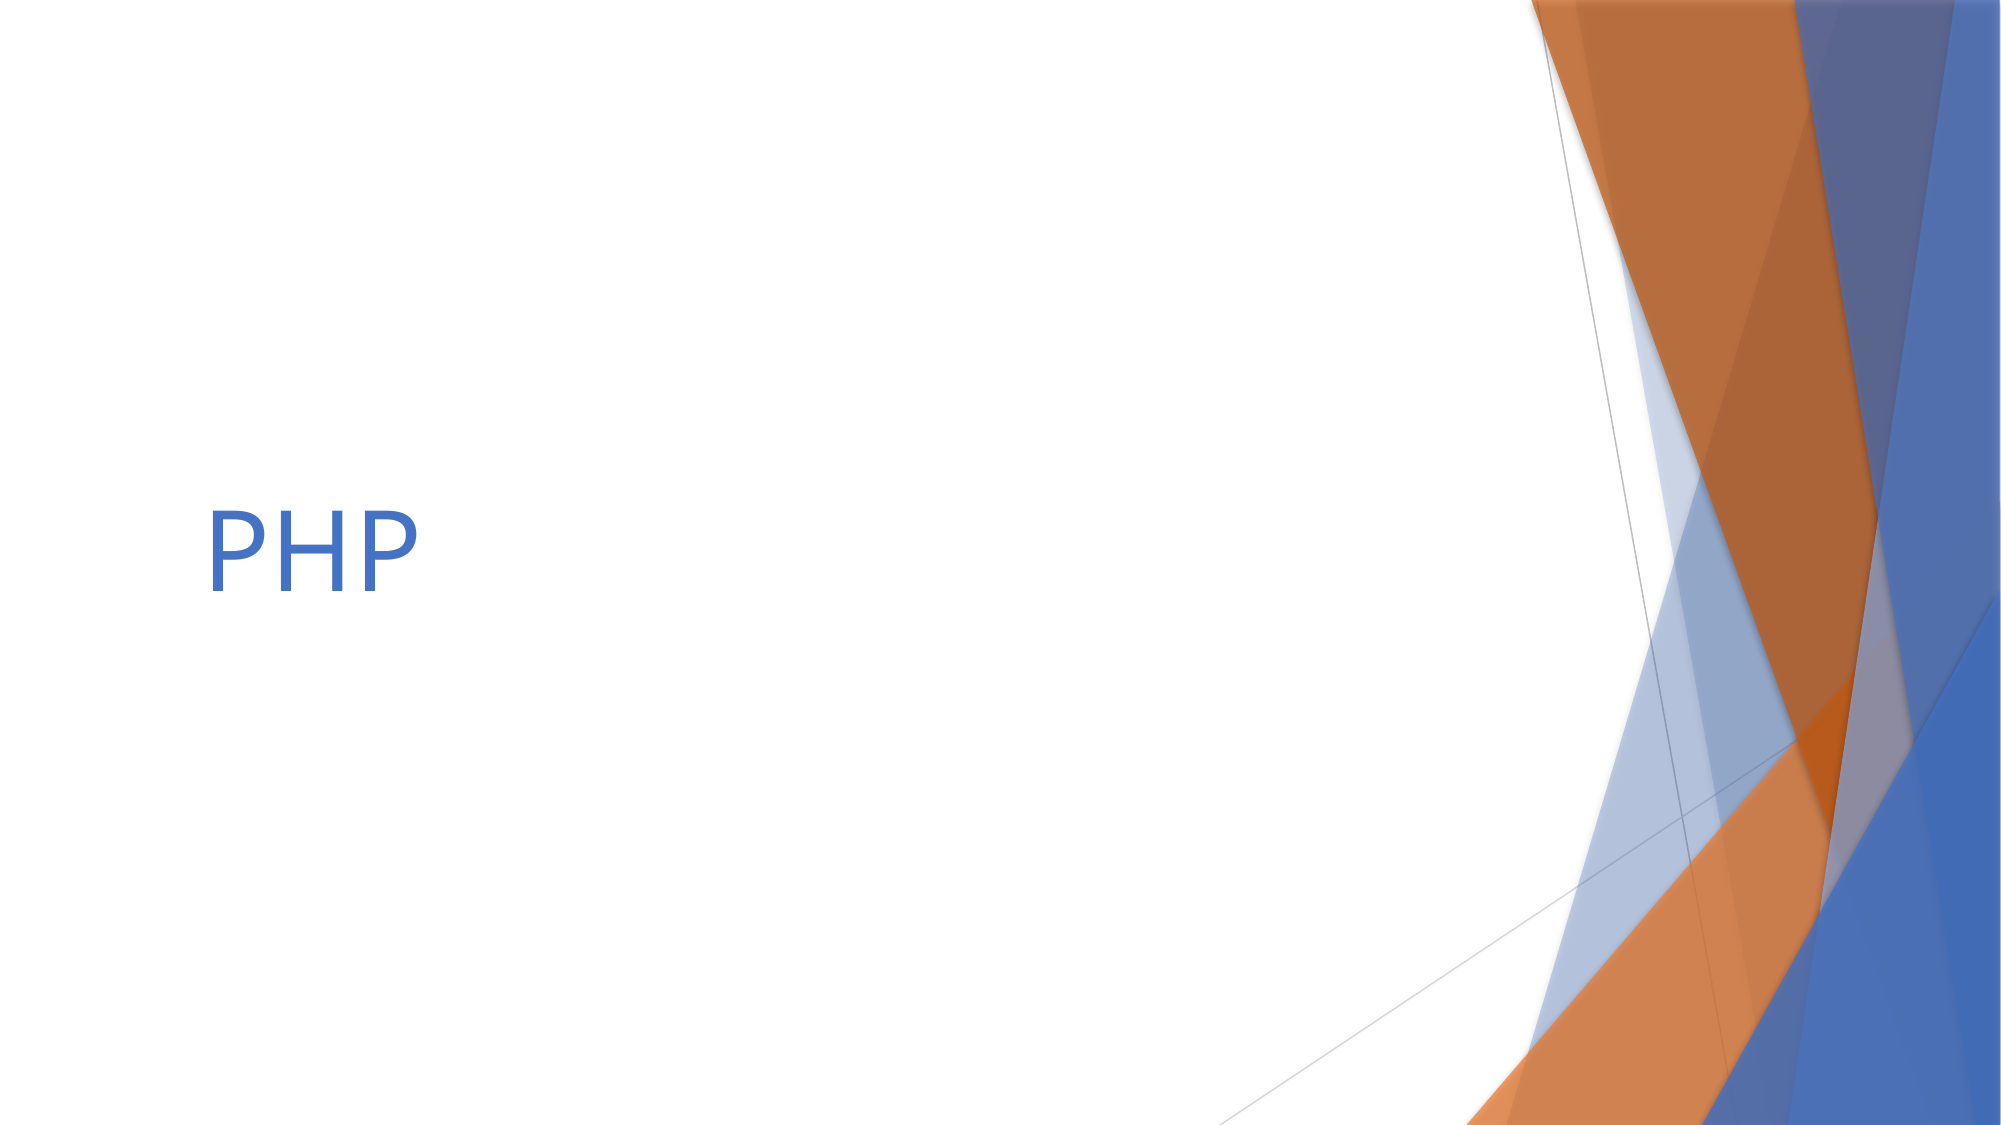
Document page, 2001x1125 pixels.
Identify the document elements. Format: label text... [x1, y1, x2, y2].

title PHP [0, 351, 437, 622]
